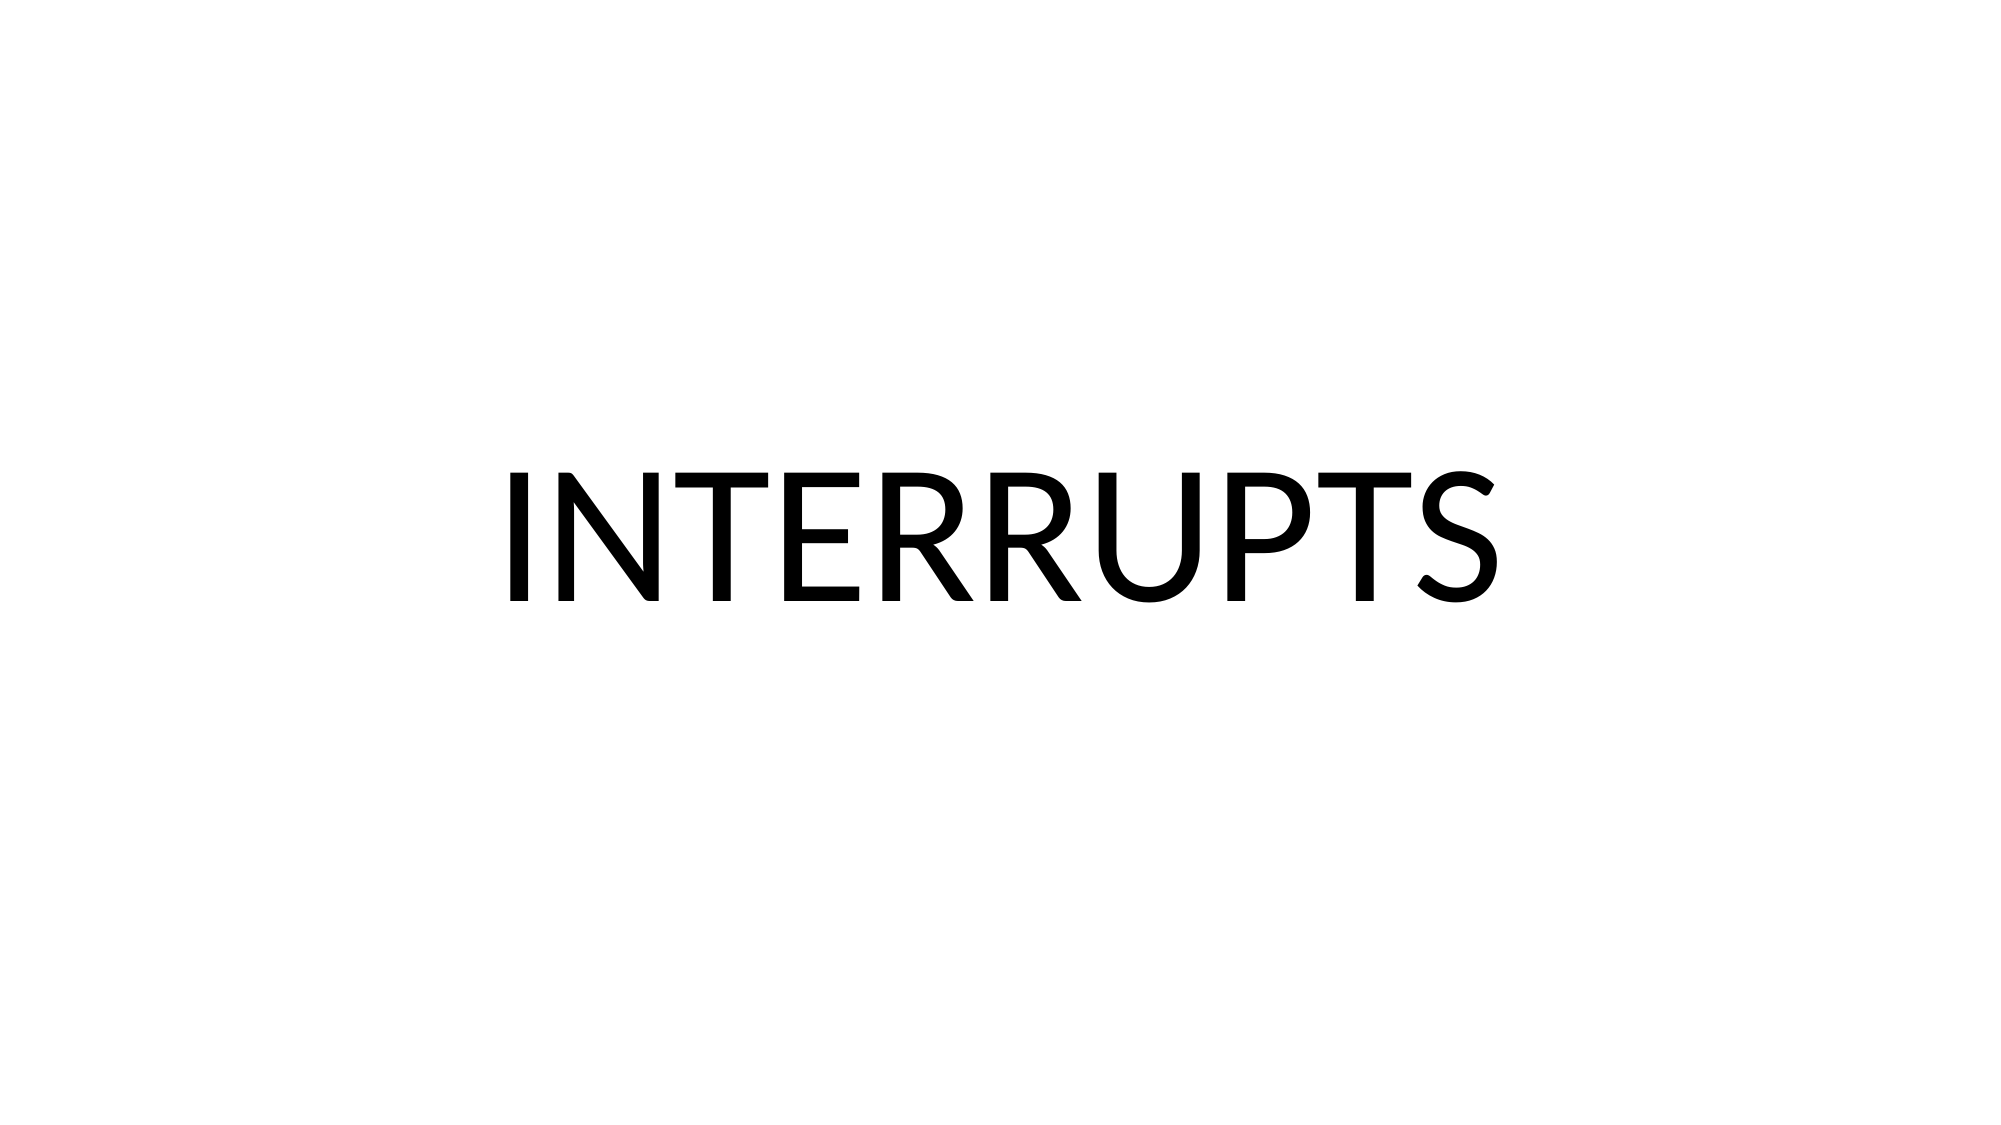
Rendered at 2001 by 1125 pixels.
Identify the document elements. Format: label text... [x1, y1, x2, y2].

text_box INTERRUPTS [479, 393, 1521, 649]
